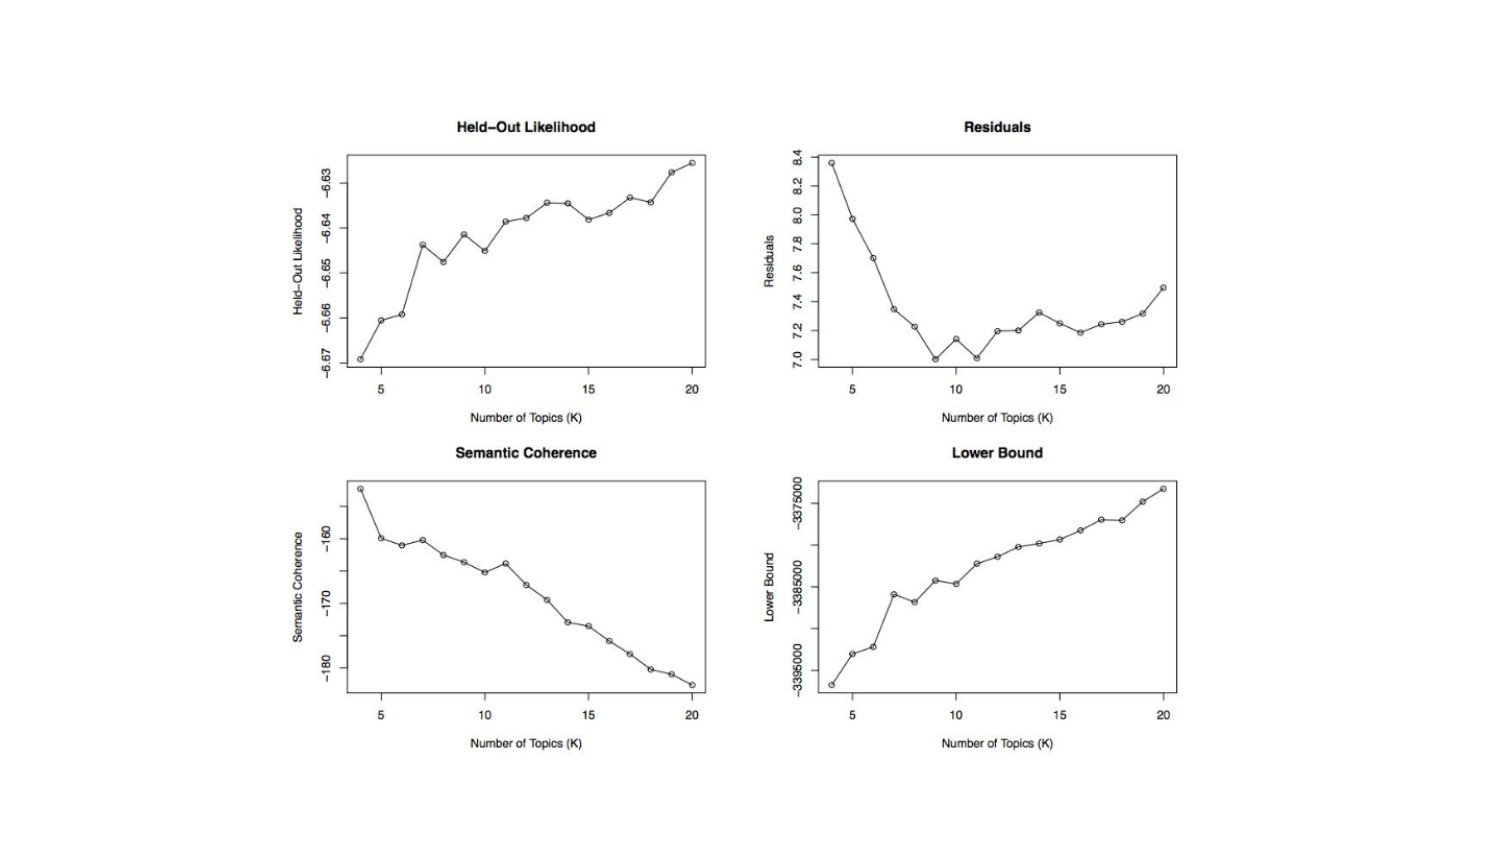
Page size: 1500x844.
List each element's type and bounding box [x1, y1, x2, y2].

picture [281, 85, 1219, 759]
